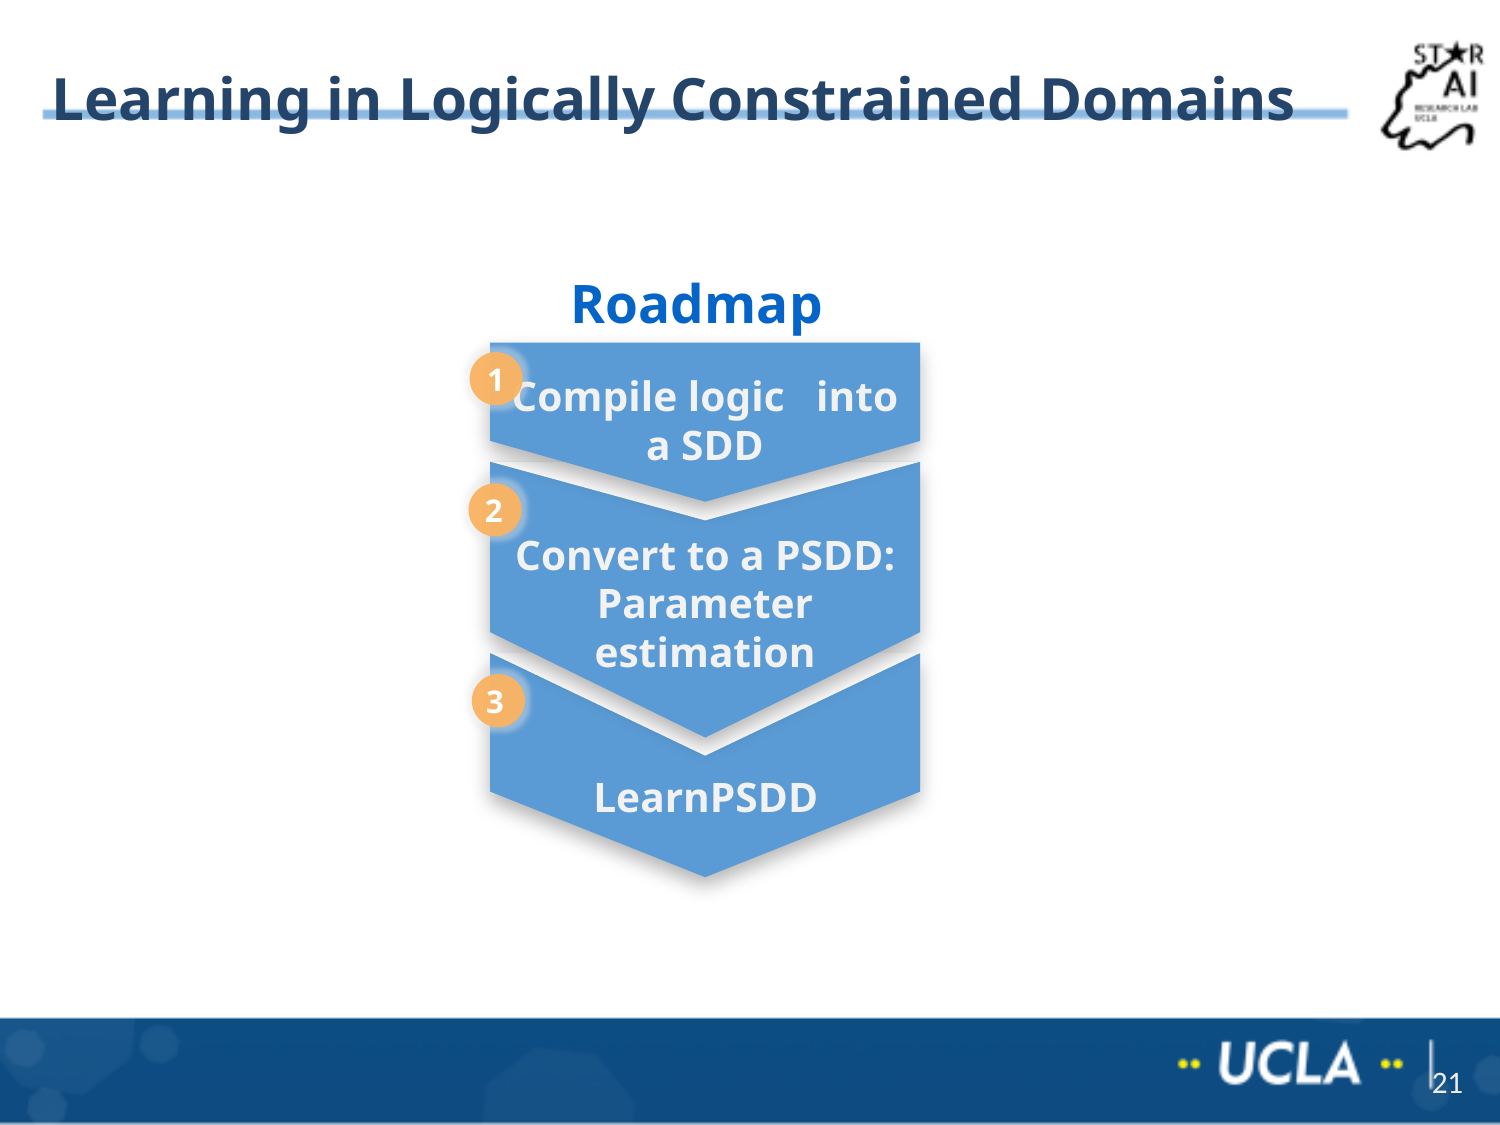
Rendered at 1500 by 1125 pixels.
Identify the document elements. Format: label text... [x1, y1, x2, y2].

title Learning in Logically Constrained Domains [36, 4, 1433, 199]
list Roadmap [63, 269, 1330, 347]
slide_number 20 [1140, 1050, 1479, 1111]
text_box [464, 342, 921, 878]
